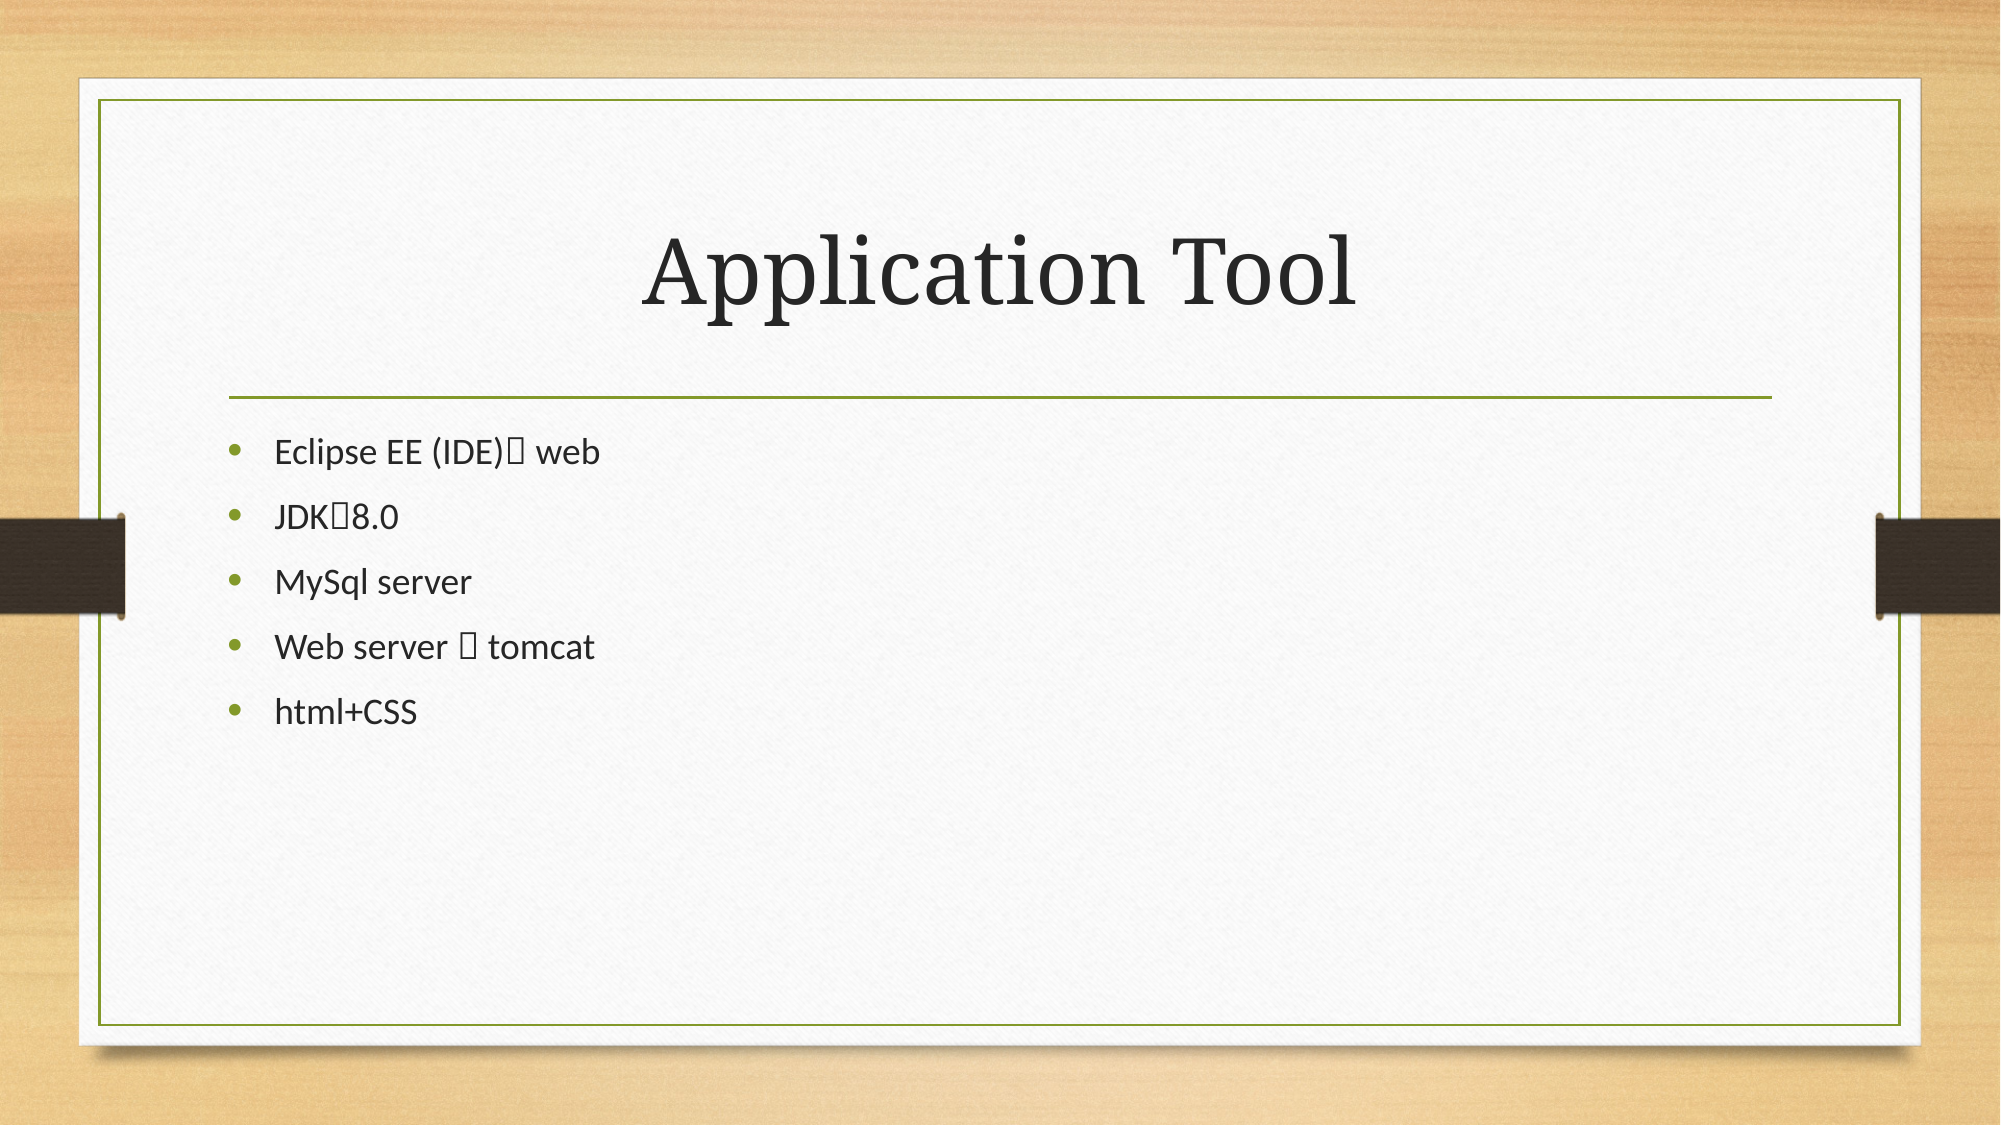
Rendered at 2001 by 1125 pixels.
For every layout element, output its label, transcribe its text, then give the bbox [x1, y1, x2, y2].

title Application Tool [212, 161, 1788, 375]
list Eclipse EE (IDE) web JDK8.0 MySql server Web server  tomcat html+CSS [212, 419, 1788, 964]
picture [0, 0, 2001, 1125]
